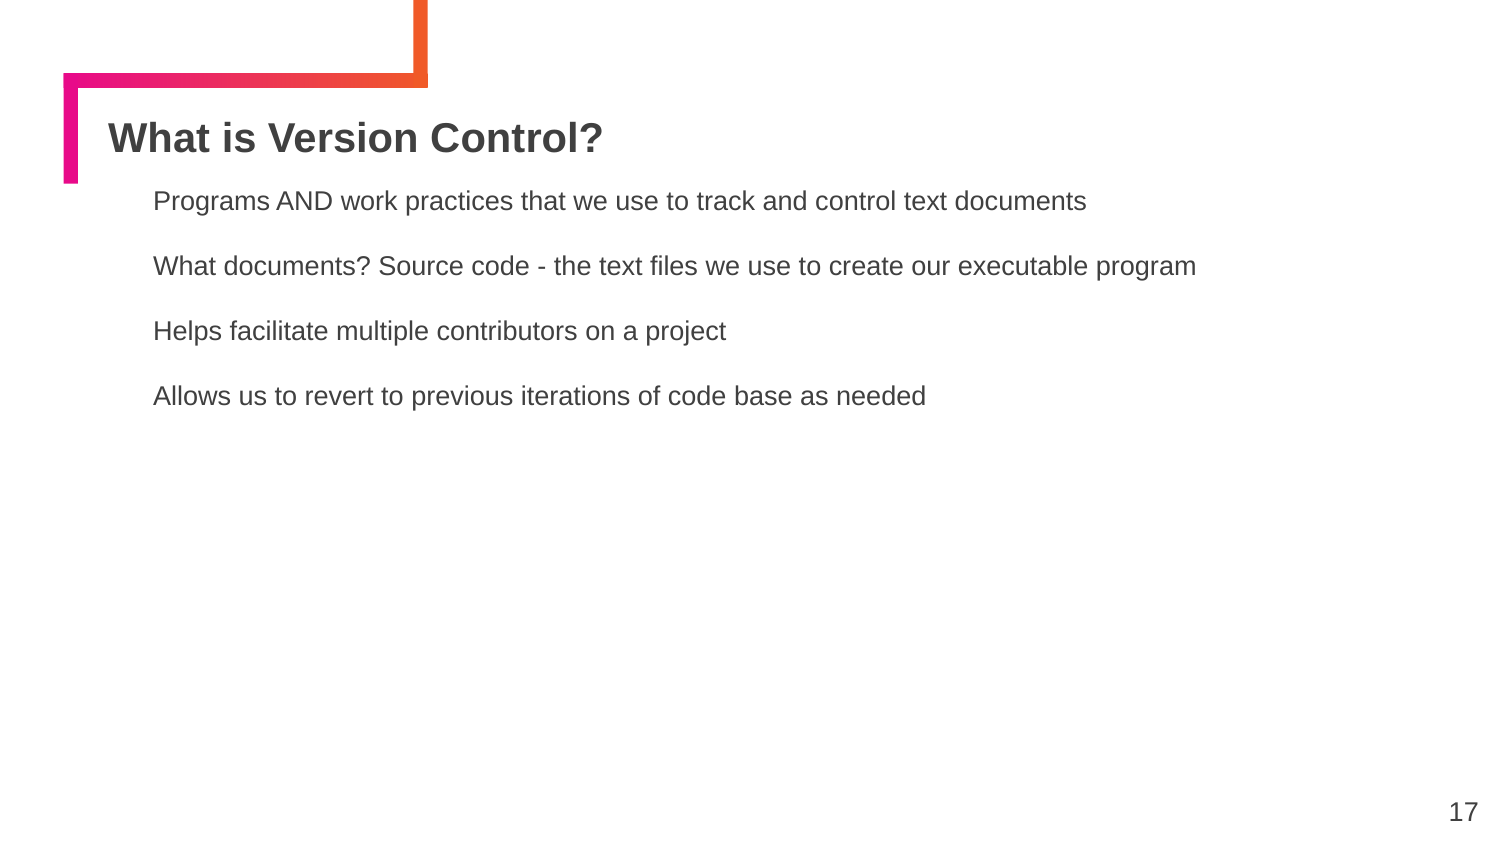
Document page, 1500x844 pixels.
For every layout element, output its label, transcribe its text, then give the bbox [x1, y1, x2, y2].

subtitle Programs AND work practices that we use to track and control text documents What documents? Source code - the text files we use to create our executable program Helps facilitate multiple contributors on a project Allows us to revert to previous iterations of code base as needed [100, 168, 1352, 690]
title What is Version Control? [100, 117, 1455, 169]
slide_number 17 [1403, 779, 1494, 844]
